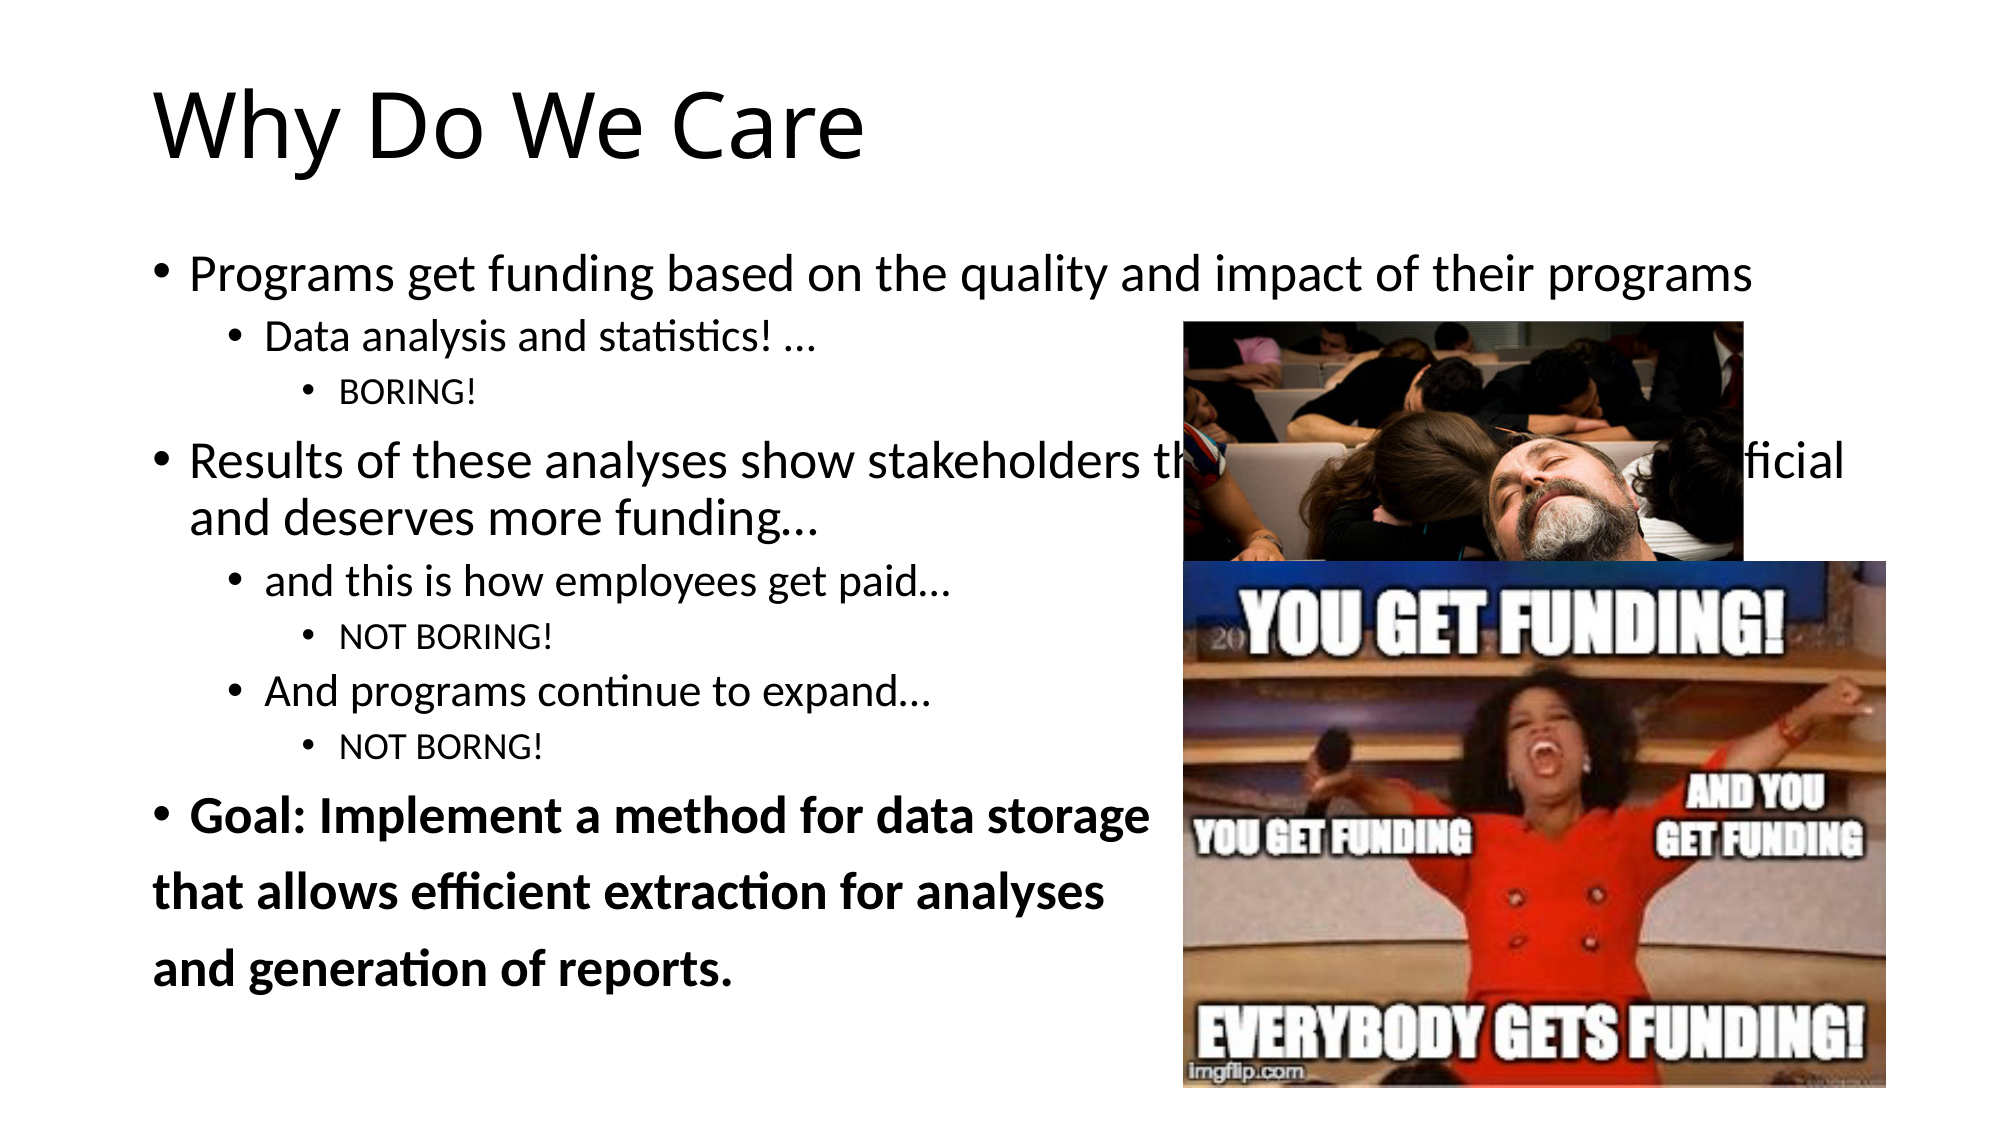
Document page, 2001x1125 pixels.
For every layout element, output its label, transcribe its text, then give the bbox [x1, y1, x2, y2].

title Why Do We Care [137, 19, 1863, 237]
picture [1183, 321, 1887, 1088]
list Programs get funding based on the quality and impact of their programs Data analysis and statistics! … BORING! Results of these analyses show stakeholders the program is hugely beneficial and deserves more funding… and this is how employees get paid… NOT BORING! And programs continue to expand… NOT BORNG! Goal: Implement a method for data storage that allows efficient extraction for analyses and generation of reports. [137, 237, 1863, 1014]
